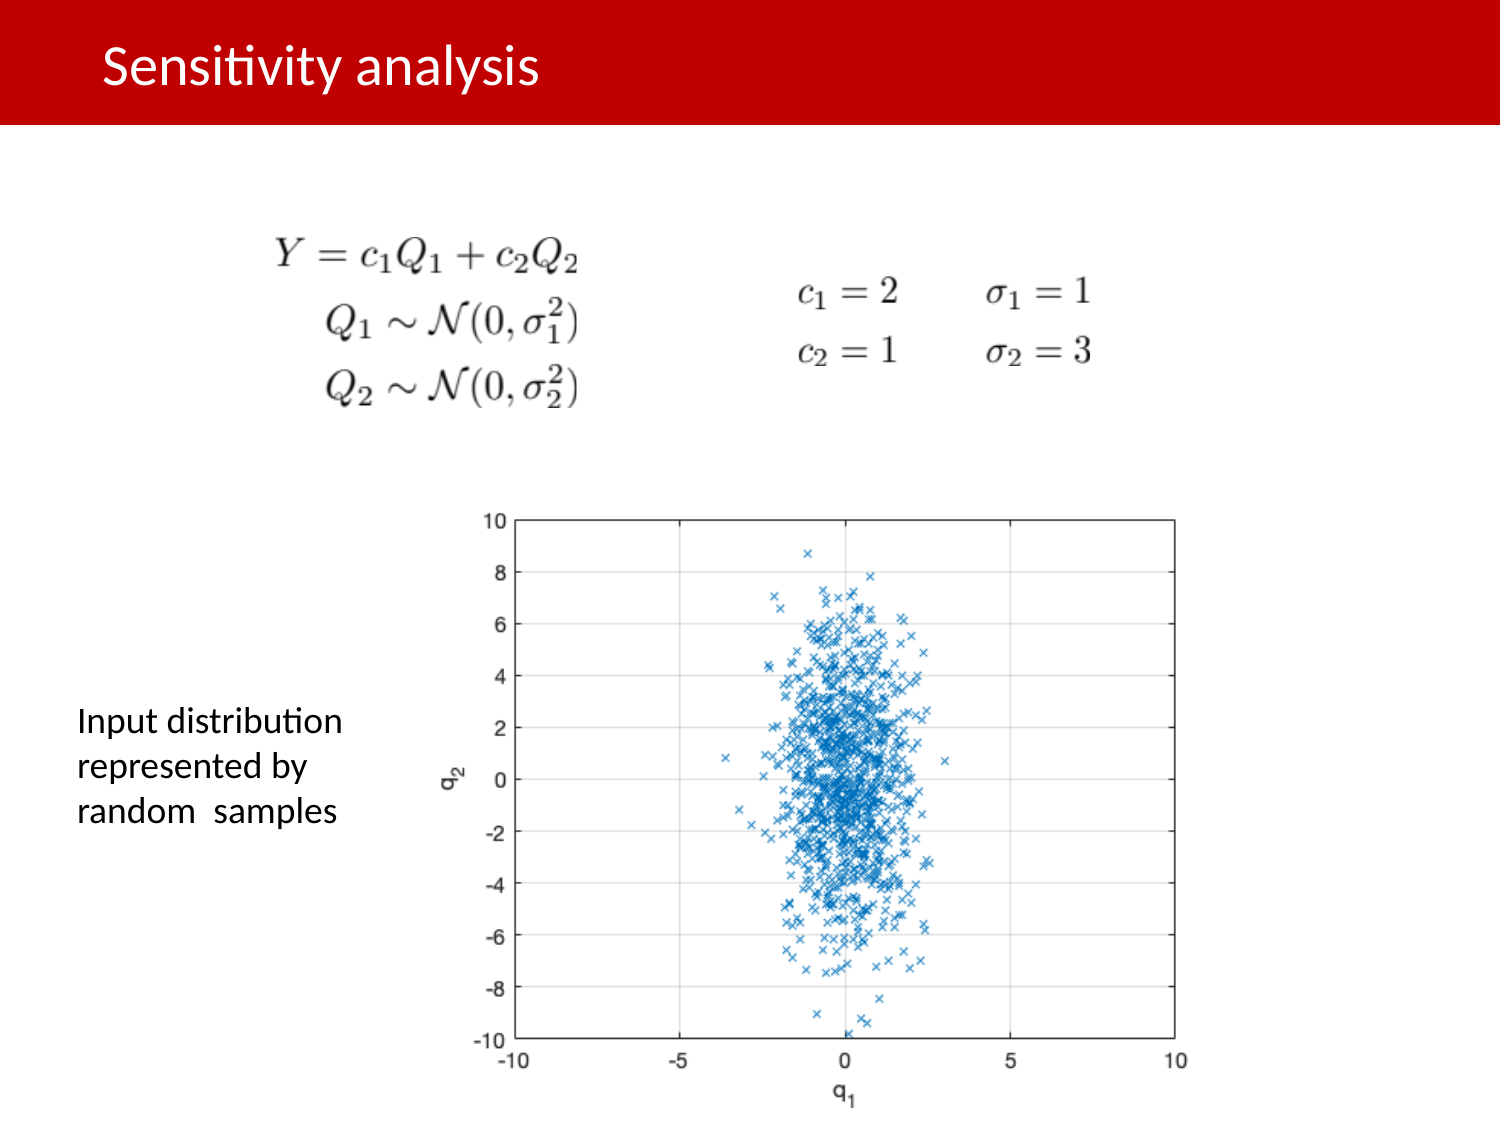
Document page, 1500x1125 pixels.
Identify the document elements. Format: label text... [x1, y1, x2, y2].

text_box Input distribution represented by random samples [62, 688, 377, 839]
picture [440, 512, 1188, 1108]
picture [274, 237, 577, 408]
title Sensitivity analysis [87, 0, 1413, 126]
text_box [112, 224, 1438, 524]
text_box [798, 275, 1091, 374]
